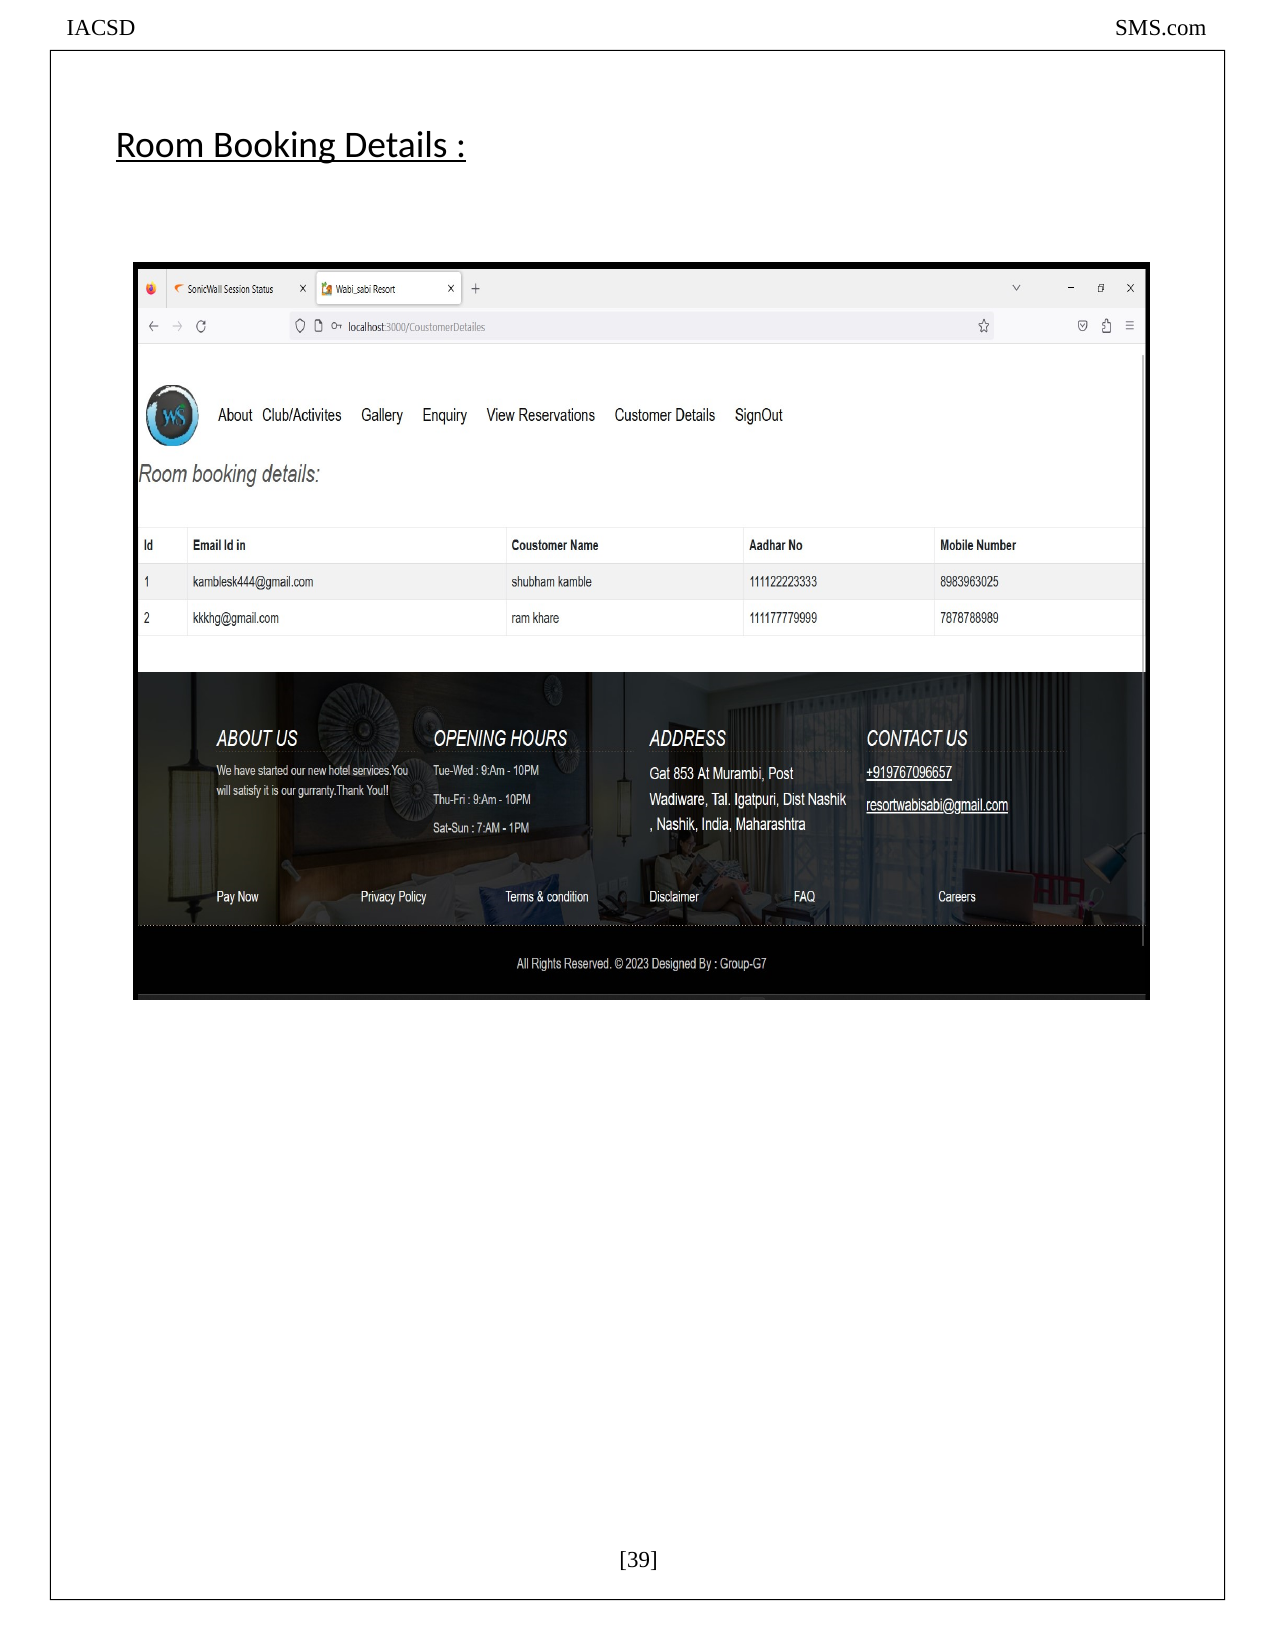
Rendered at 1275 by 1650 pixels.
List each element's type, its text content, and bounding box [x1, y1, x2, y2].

picture [133, 262, 1151, 1001]
text_box IACSD [64, 10, 138, 41]
slide_number [39] [617, 1545, 664, 1650]
text_box Room Booking Details : [101, 112, 739, 173]
text_box SMS.com [1113, 10, 1209, 41]
